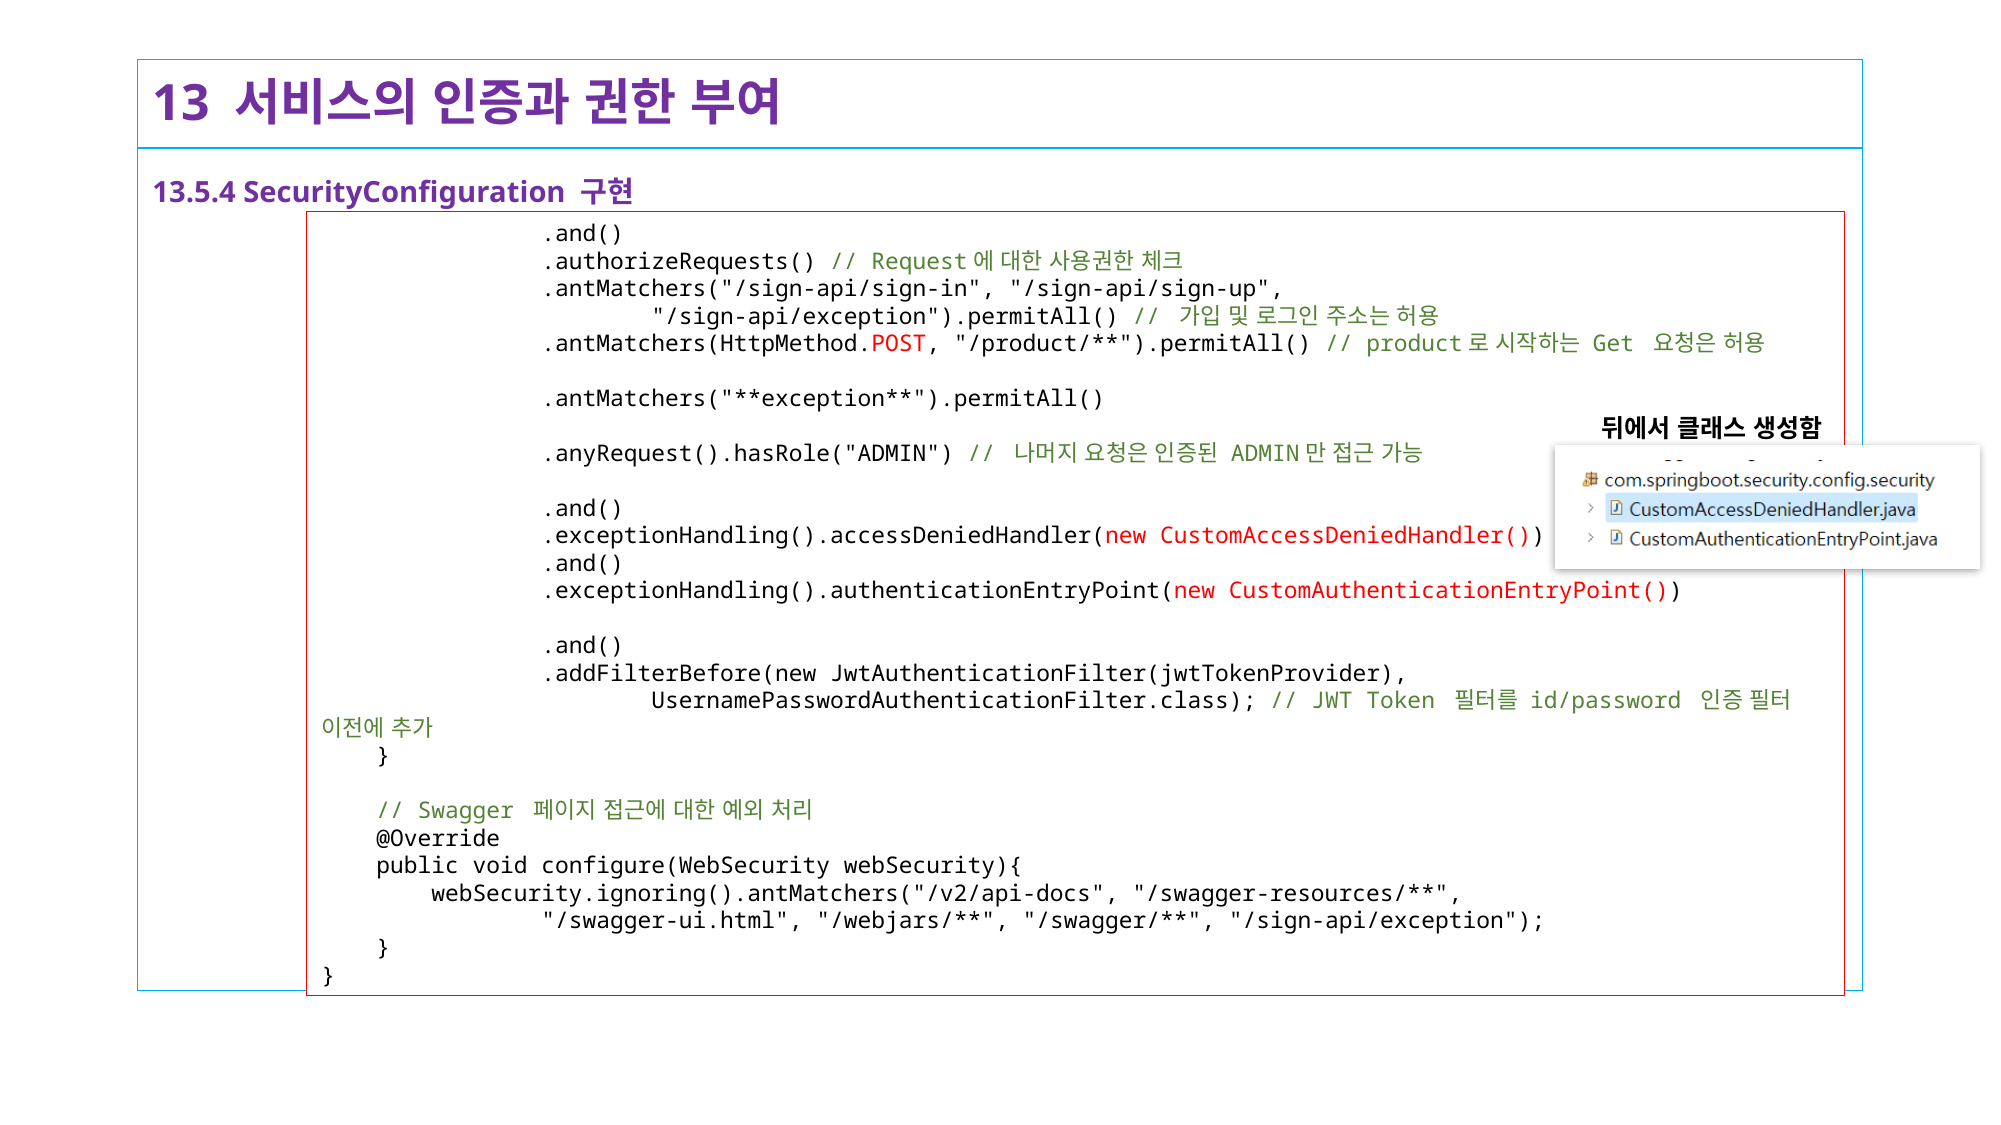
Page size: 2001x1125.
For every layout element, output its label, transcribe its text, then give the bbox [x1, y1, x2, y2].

text_box 뒤에서 클래스 생성함 [1587, 405, 1914, 450]
picture [1569, 459, 1966, 555]
text_box .and() .authorizeRequests() // Request에 대한 사용권한 체크 .antMatchers("/sign-api/sign-in", "/sign-api/sign-up", "/sign-api/exception").permitAll() // 가입 및 로그인 주소는 허용 .antMatchers(HttpMethod.POST, "/product/**").permitAll() // product로 시작하는 Get 요청은 허용 .antMatchers("**exception**").permitAll() .anyRequest().hasRole("ADMIN") // 나머지 요청은 인증된 ADMIN만 접근 가능 .and() .exceptionHandling().accessDeniedHandler(new CustomAccessDeniedHandler()) .and() .exceptionHandling().authenticationEntryPoint(new CustomAuthenticationEntryPoint()) .and() .addFilterBefore(new JwtAuthenticationFilter(jwtTokenProvider), UsernamePasswordAuthenticationFilter.class); // JWT Token 필터를 id/password 인증 필터 이전에 추가 } // Swagger 페이지 접근에 대한 예외 처리 @Override public void configure(WebSecurity webSecurity){ webSecurity.ignoring().antMatchers("/v2/api-docs", "/swagger-resources/**", "/swagger-ui.html", "/webjars/**", "/swagger/**", "/sign-api/exception"); } } [306, 211, 1845, 996]
list 13.5.4 SecurityConfiguration 구현 [137, 148, 1863, 991]
title 13 서비스의 인증과 권한 부여 [137, 59, 1863, 148]
